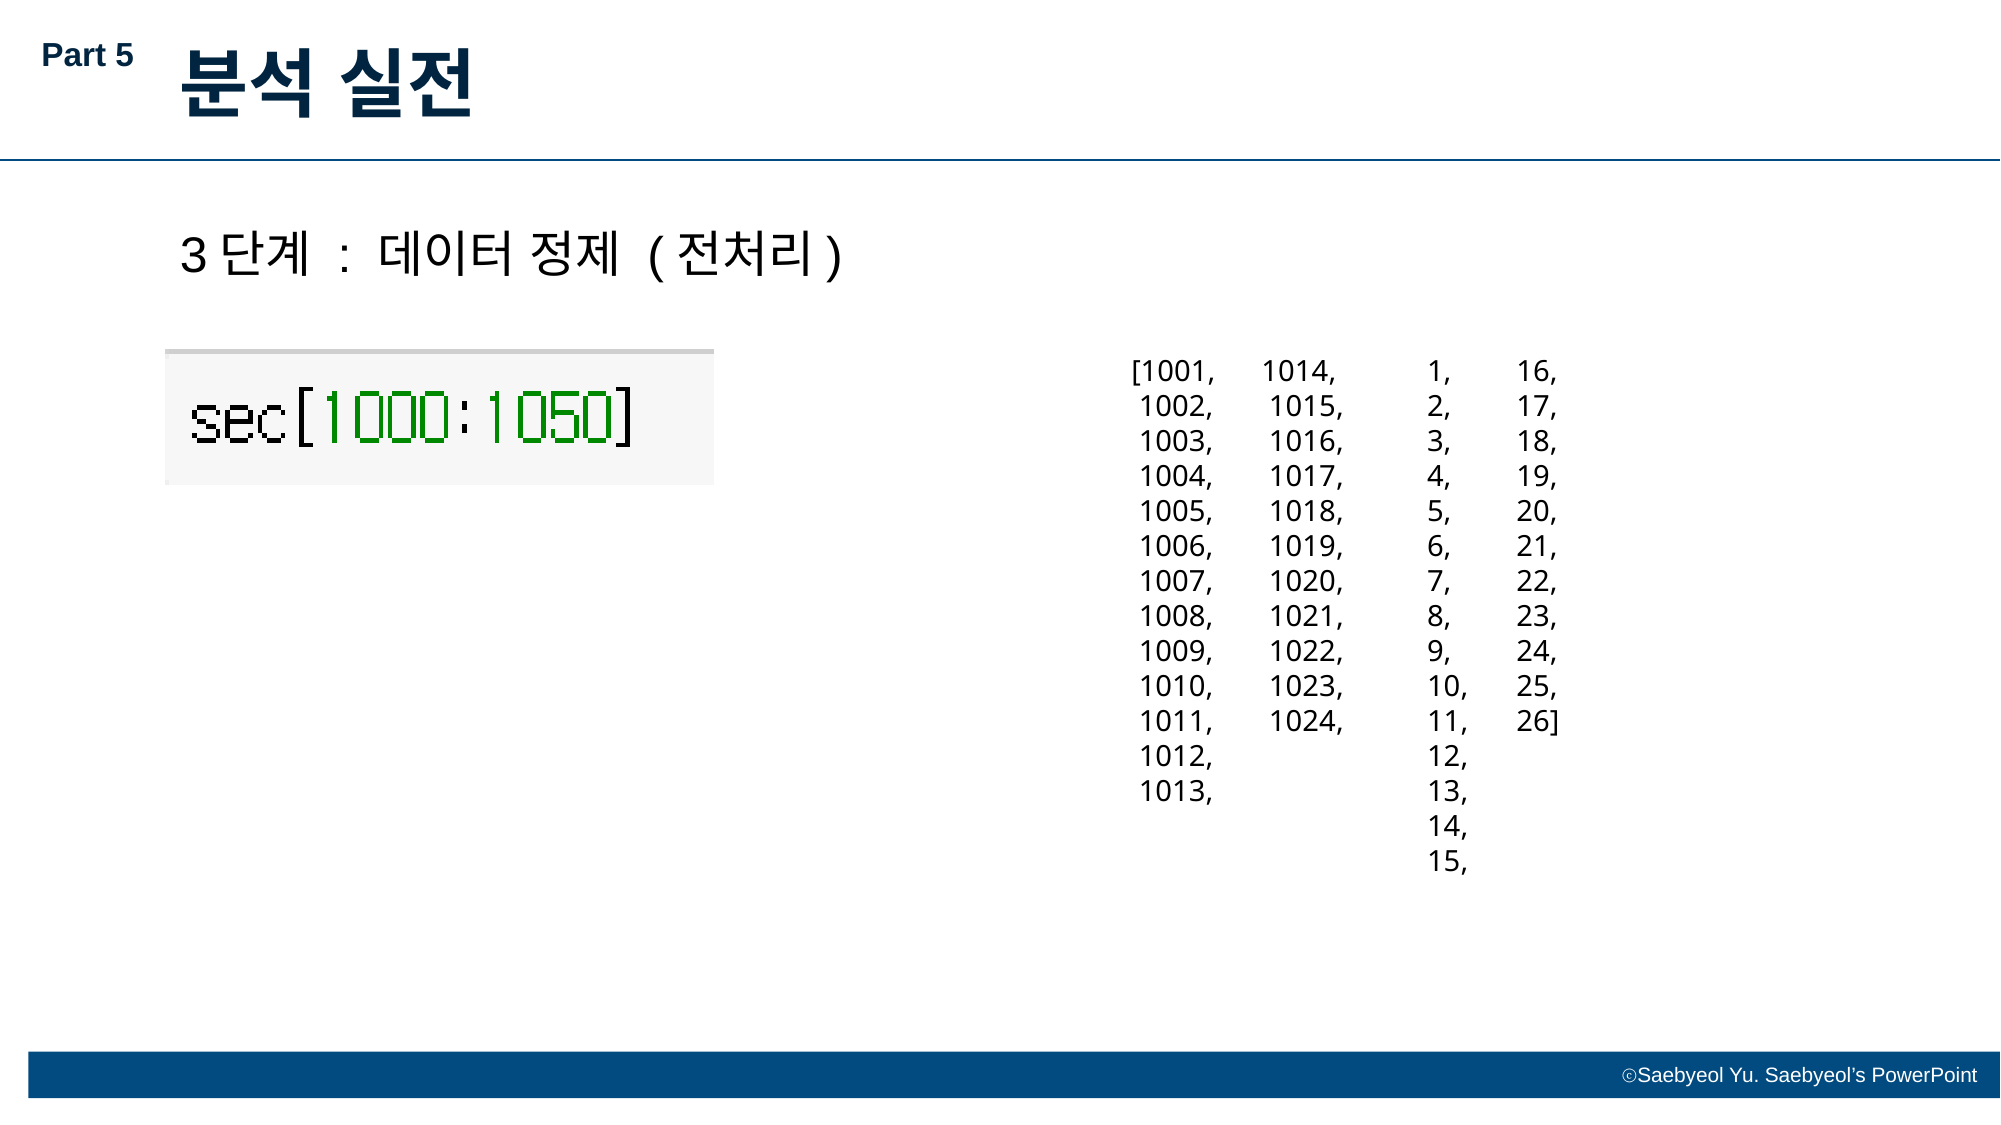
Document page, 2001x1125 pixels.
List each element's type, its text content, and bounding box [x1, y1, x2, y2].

text_box 3단계 : 데이터 정제 (전처리) [165, 214, 988, 290]
picture [164, 345, 714, 485]
text_box [1001, 1002, 1003, 1004, 1005, 1006, 1007, 1008, 1009, 1010, 1011, 1012, 1013, [1116, 345, 1248, 850]
text_box Part 5 [26, 26, 165, 81]
text_box 1014, 1015, 1016, 1017, 1018, 1019, 1020, 1021, 1022, 1023, 1024, [1246, 345, 1405, 780]
text_box 분석 실전 [164, 28, 977, 134]
text_box 1, 2, 3, 4, 5, 6, 7, 8, 9, 10, 11, 12, 13, 14, 15, [1404, 345, 1494, 885]
text_box 16, 17, 18, 19, 20, 21, 22, 23, 24, 25, 26] [1494, 345, 1594, 780]
